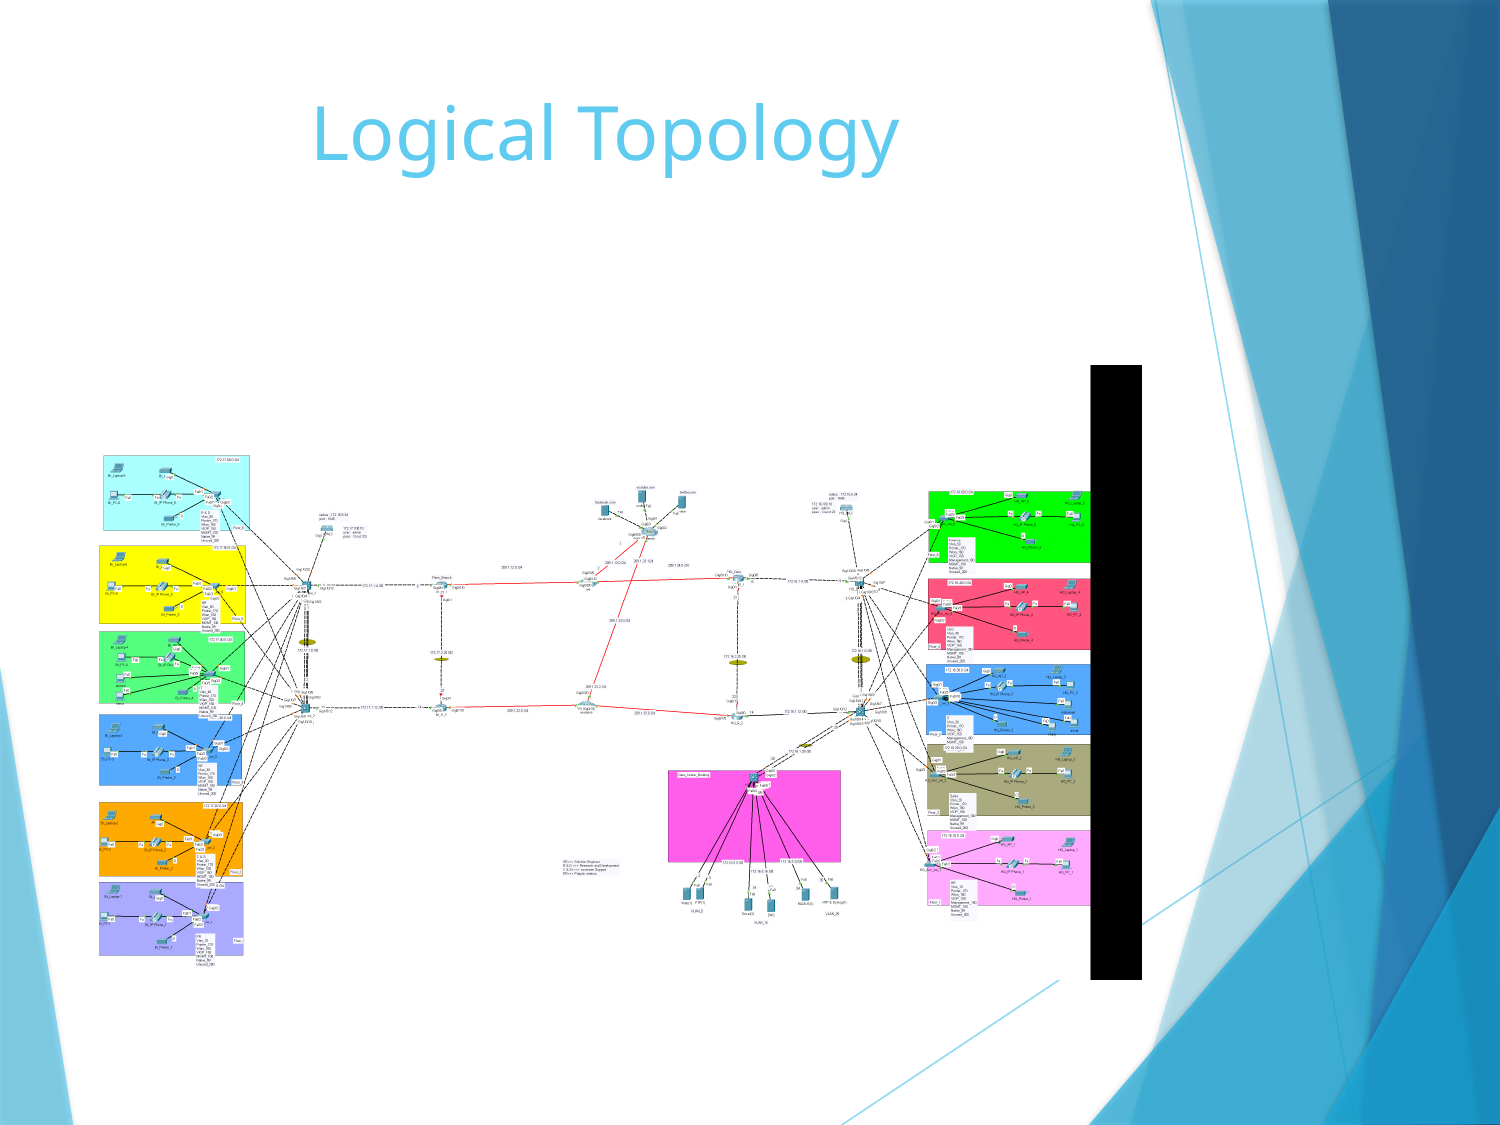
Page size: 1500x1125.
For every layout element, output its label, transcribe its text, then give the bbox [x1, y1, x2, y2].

title Logical Topology [61, 78, 1362, 295]
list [99, 365, 1142, 981]
